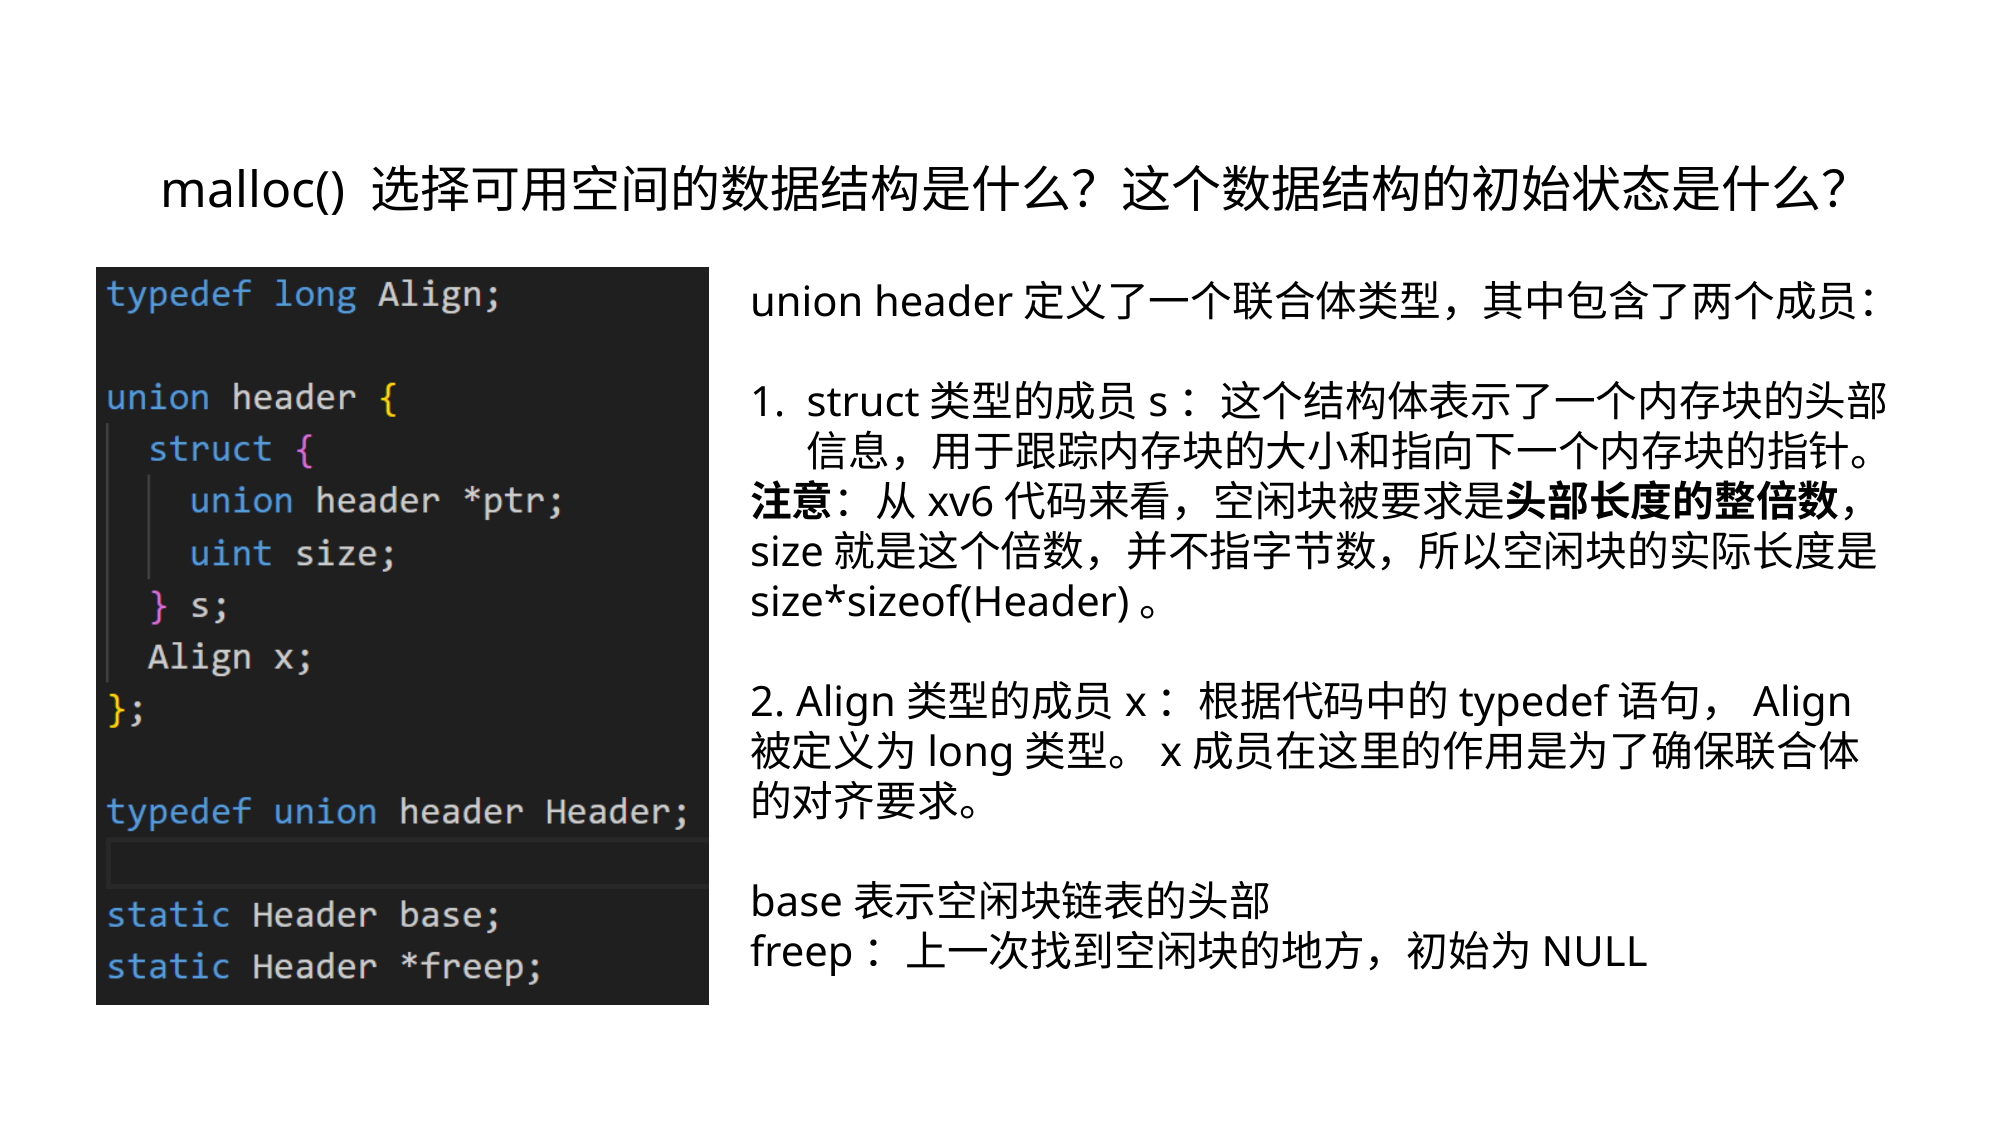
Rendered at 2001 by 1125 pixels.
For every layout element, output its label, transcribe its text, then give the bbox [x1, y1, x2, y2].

text_box union header定义了一个联合体类型，其中包含了两个成员： struct类型的成员s：这个结构体表示了一个内存块的头部信息，用于跟踪内存块的大小和指向下一个内存块的指针。 注意：从xv6代码来看，空闲块被要求是头部长度的整倍数，size就是这个倍数，并不指字节数，所以空闲块的实际长度是size*sizeof(Header)。 2. Align类型的成员x：根据代码中的typedef语句，Align被定义为long类型。x成员在这里的作用是为了确保联合体的对齐要求。 base表示空闲块链表的头部 freep：上一次找到空闲块的地方，初始为NULL [735, 267, 1907, 983]
text_box malloc() 选择可⽤空间的数据结构是什么？这个数据结构的初始状态是什么？ [146, 149, 1886, 225]
picture [95, 267, 709, 1005]
